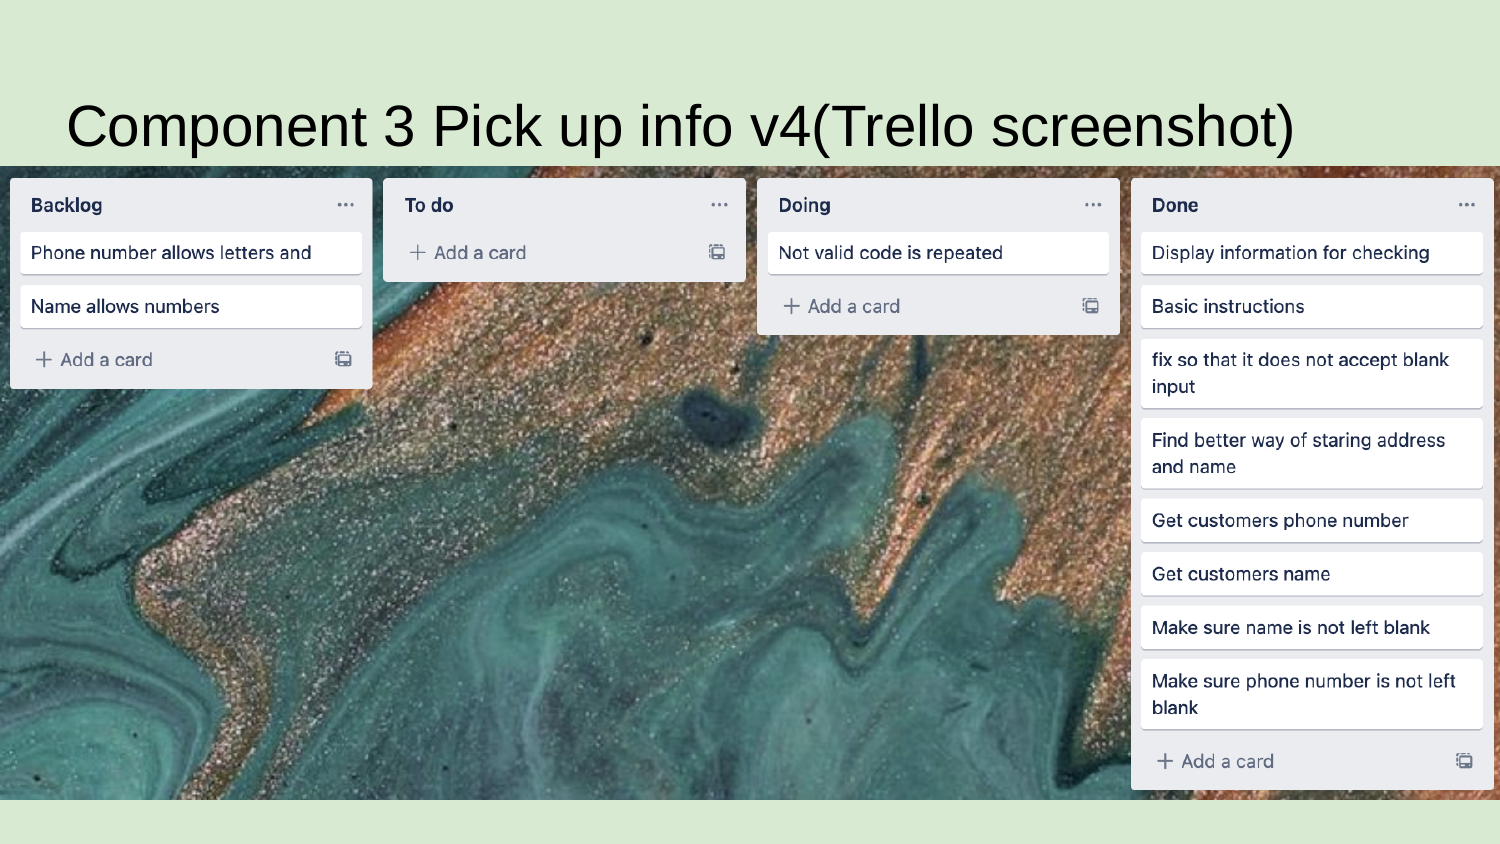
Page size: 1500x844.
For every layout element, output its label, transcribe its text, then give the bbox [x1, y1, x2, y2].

title Component 3 Pick up info v4(Trello screenshot) [51, 72, 1449, 165]
picture [0, 166, 1500, 800]
